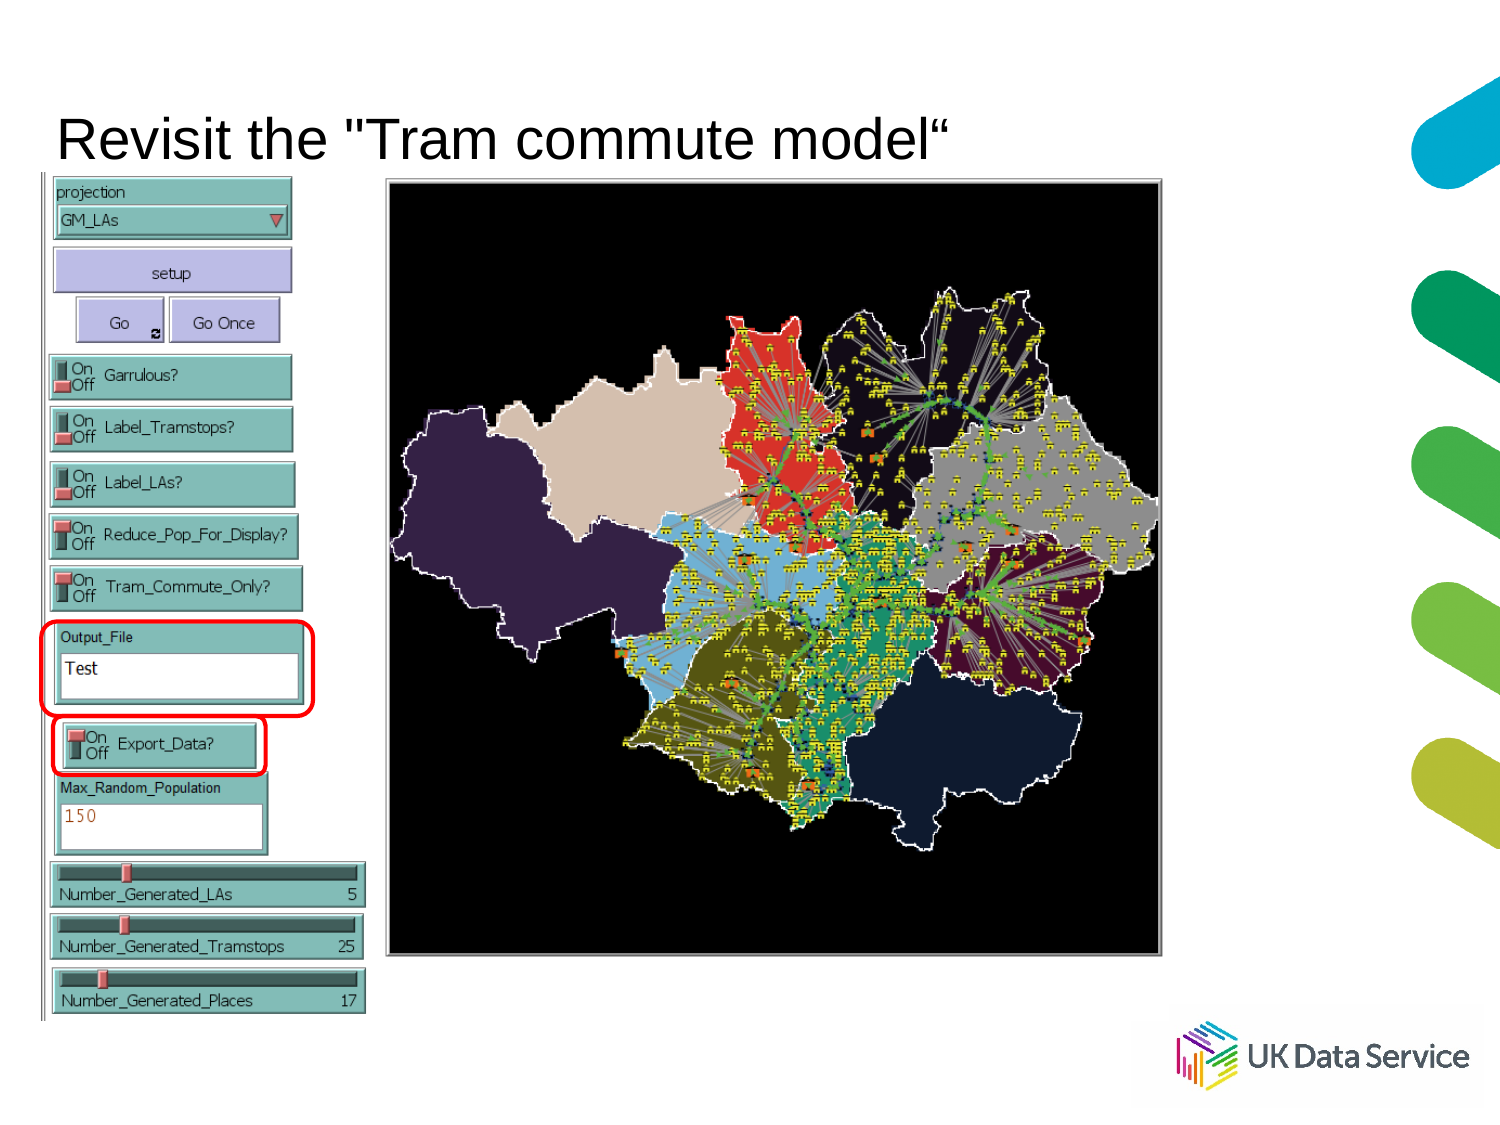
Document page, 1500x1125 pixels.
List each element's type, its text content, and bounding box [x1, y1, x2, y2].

picture [1131, 1004, 1484, 1108]
picture [1411, 0, 1500, 849]
title Revisit the "Tram commute model“ [41, 42, 1392, 231]
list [41, 172, 1170, 1022]
